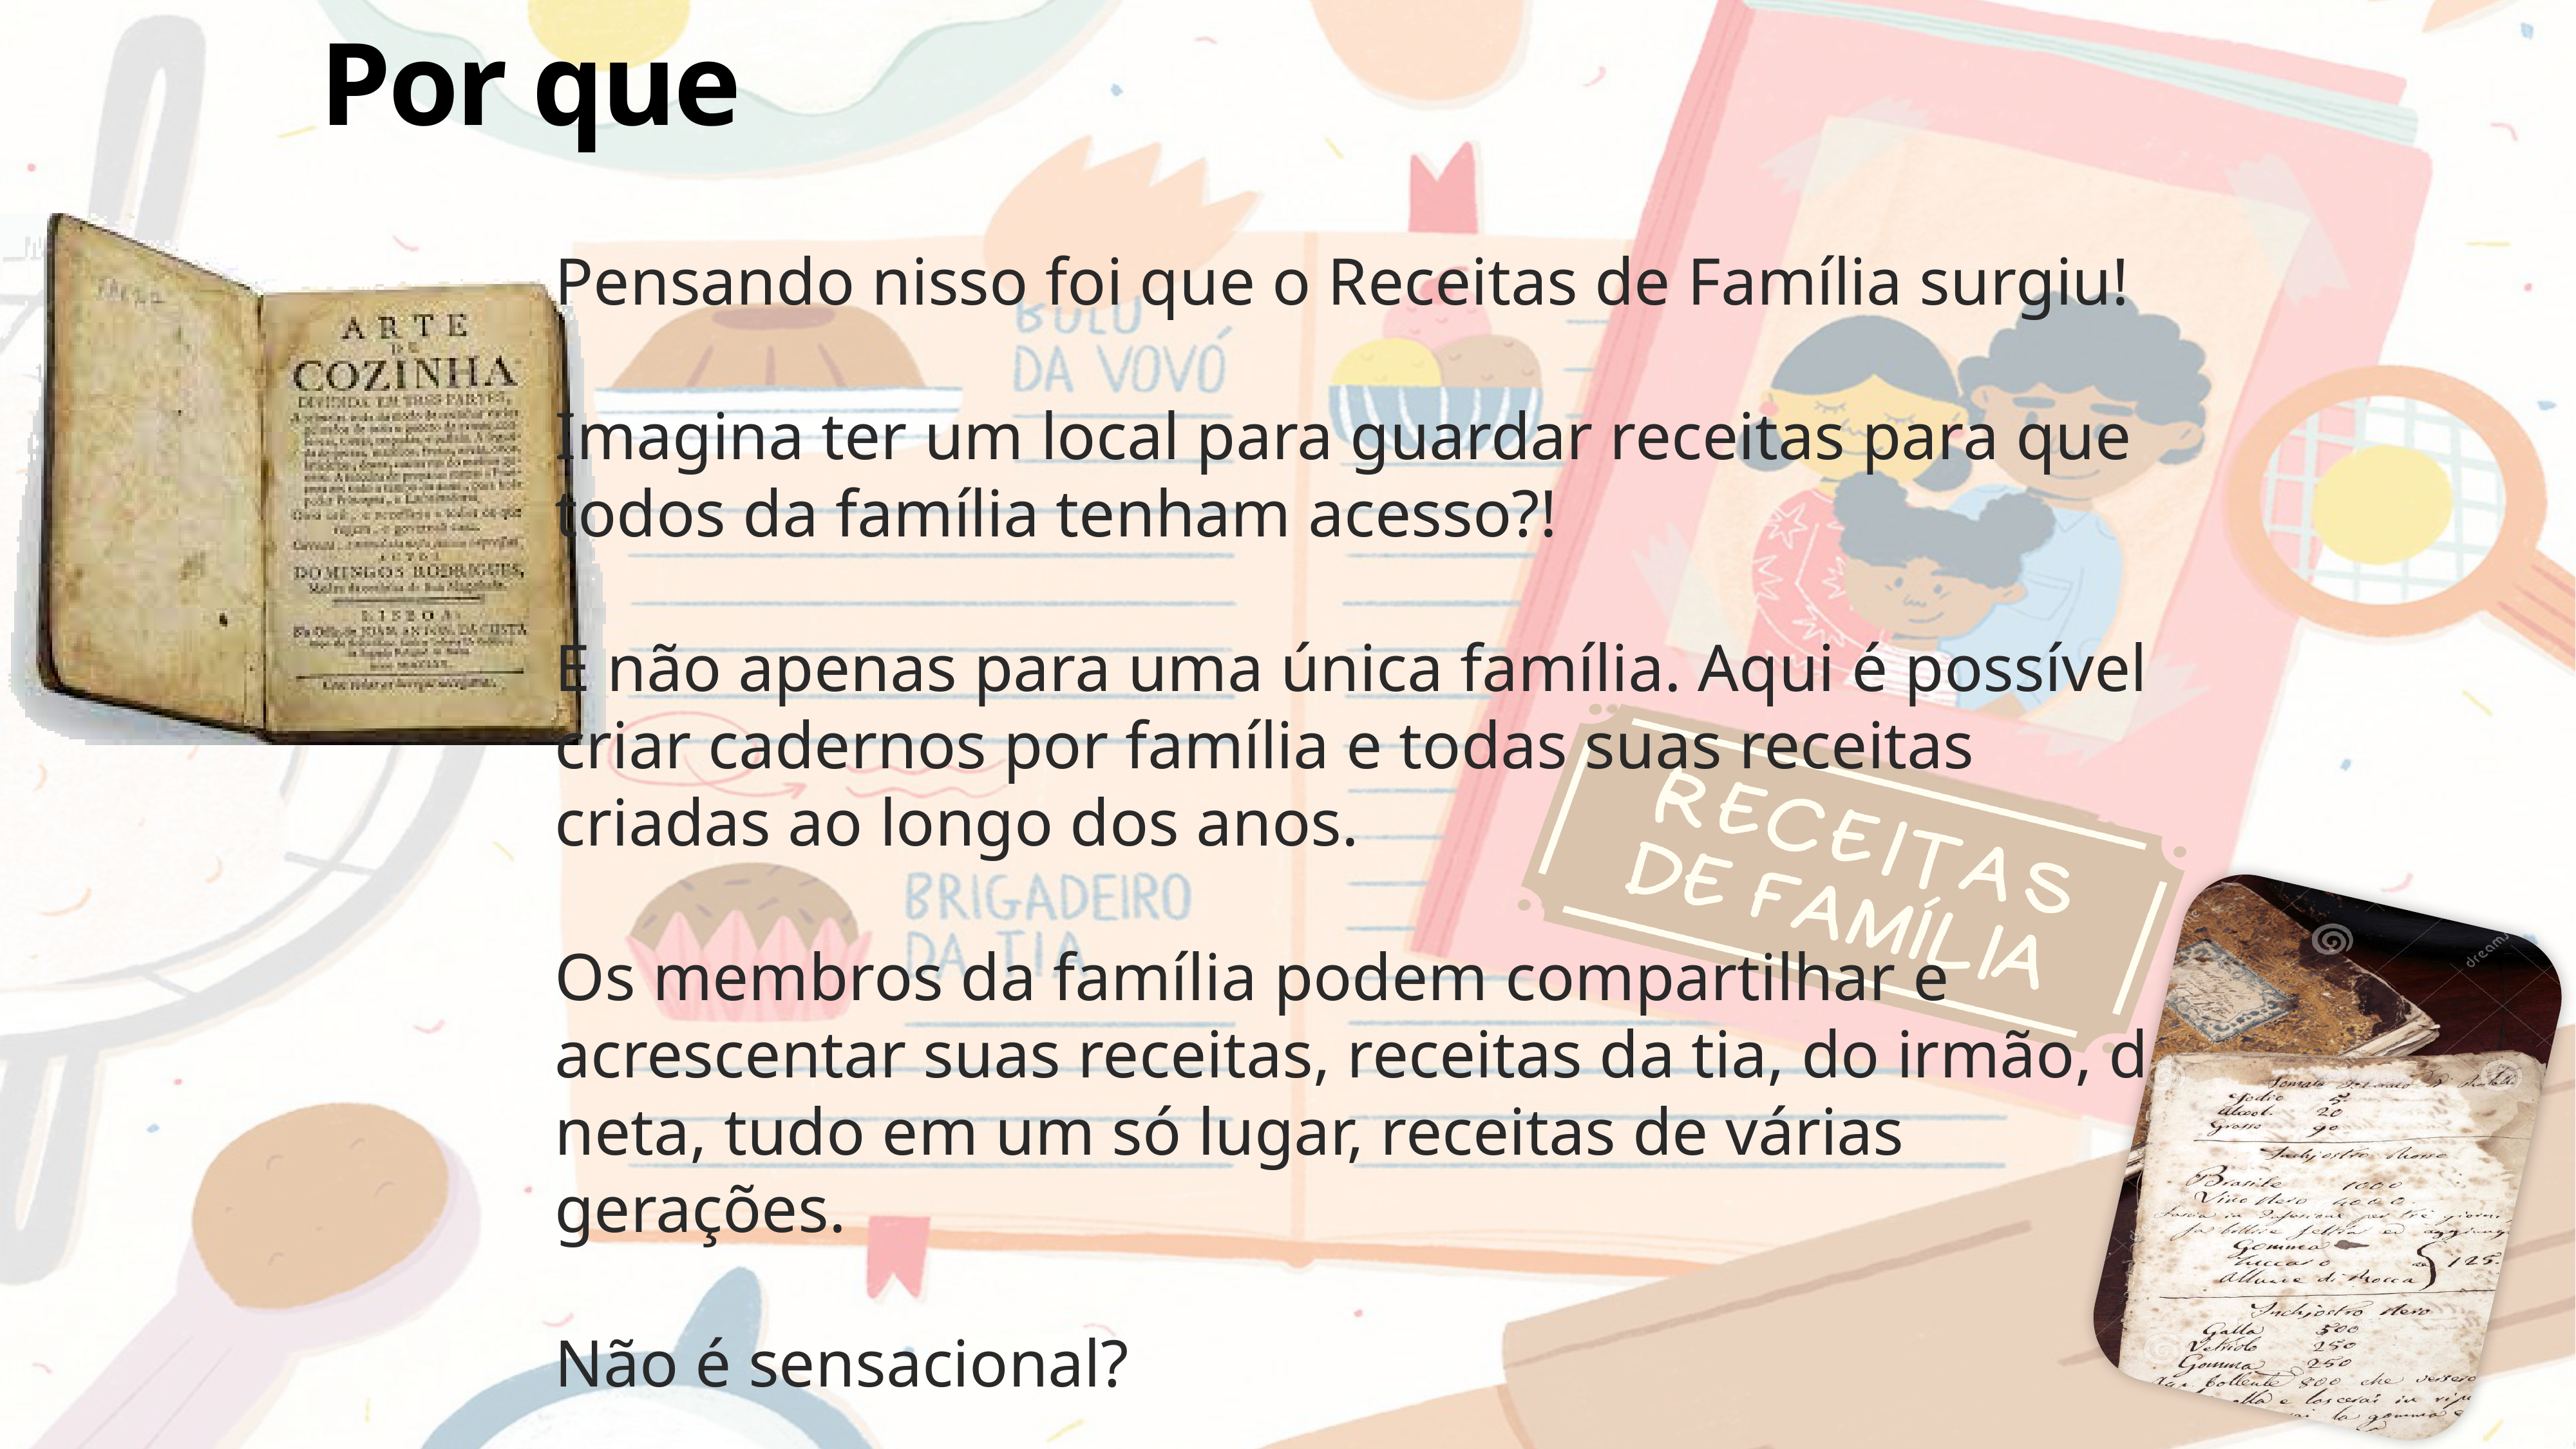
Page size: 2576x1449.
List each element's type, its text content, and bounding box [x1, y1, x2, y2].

title Por que [314, 32, 2576, 185]
picture [0, 213, 669, 745]
text_box Pensando nisso foi que o Receitas de Família surgiu! Imagina ter um local para guardar receitas para que todos da família tenham acesso?! E não apenas para uma única família. Aqui é possível criar cadernos por família e todas suas receitas criadas ao longo dos anos. Os membros da família podem compartilhar e acrescentar suas receitas, receitas da tia, do irmão, da neta, tudo em um só lugar, receitas de várias gerações. Não é sensacional? [545, 236, 2197, 1405]
picture [2093, 874, 2562, 1441]
